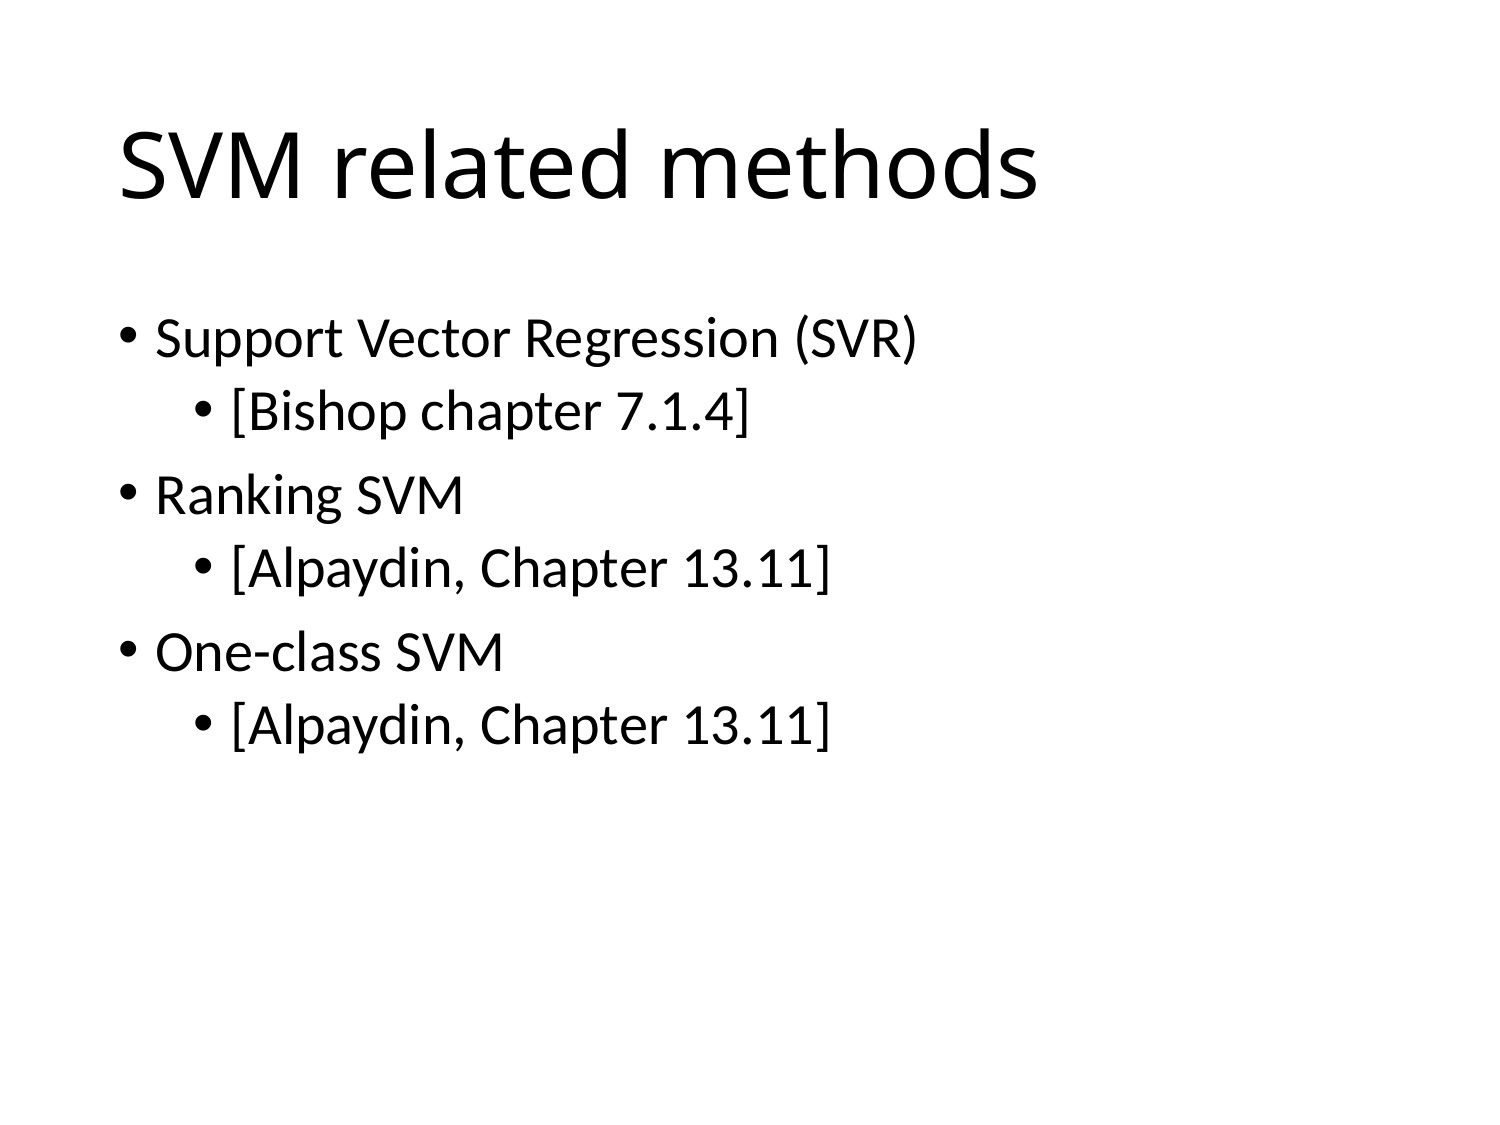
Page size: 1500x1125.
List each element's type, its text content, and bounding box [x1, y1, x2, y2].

title SVM related methods [103, 59, 1397, 278]
list Support Vector Regression (SVR) [Bishop chapter 7.1.4] Ranking SVM [Alpaydin, Chapter 13.11] One-class SVM [Alpaydin, Chapter 13.11] [103, 299, 1397, 1014]
